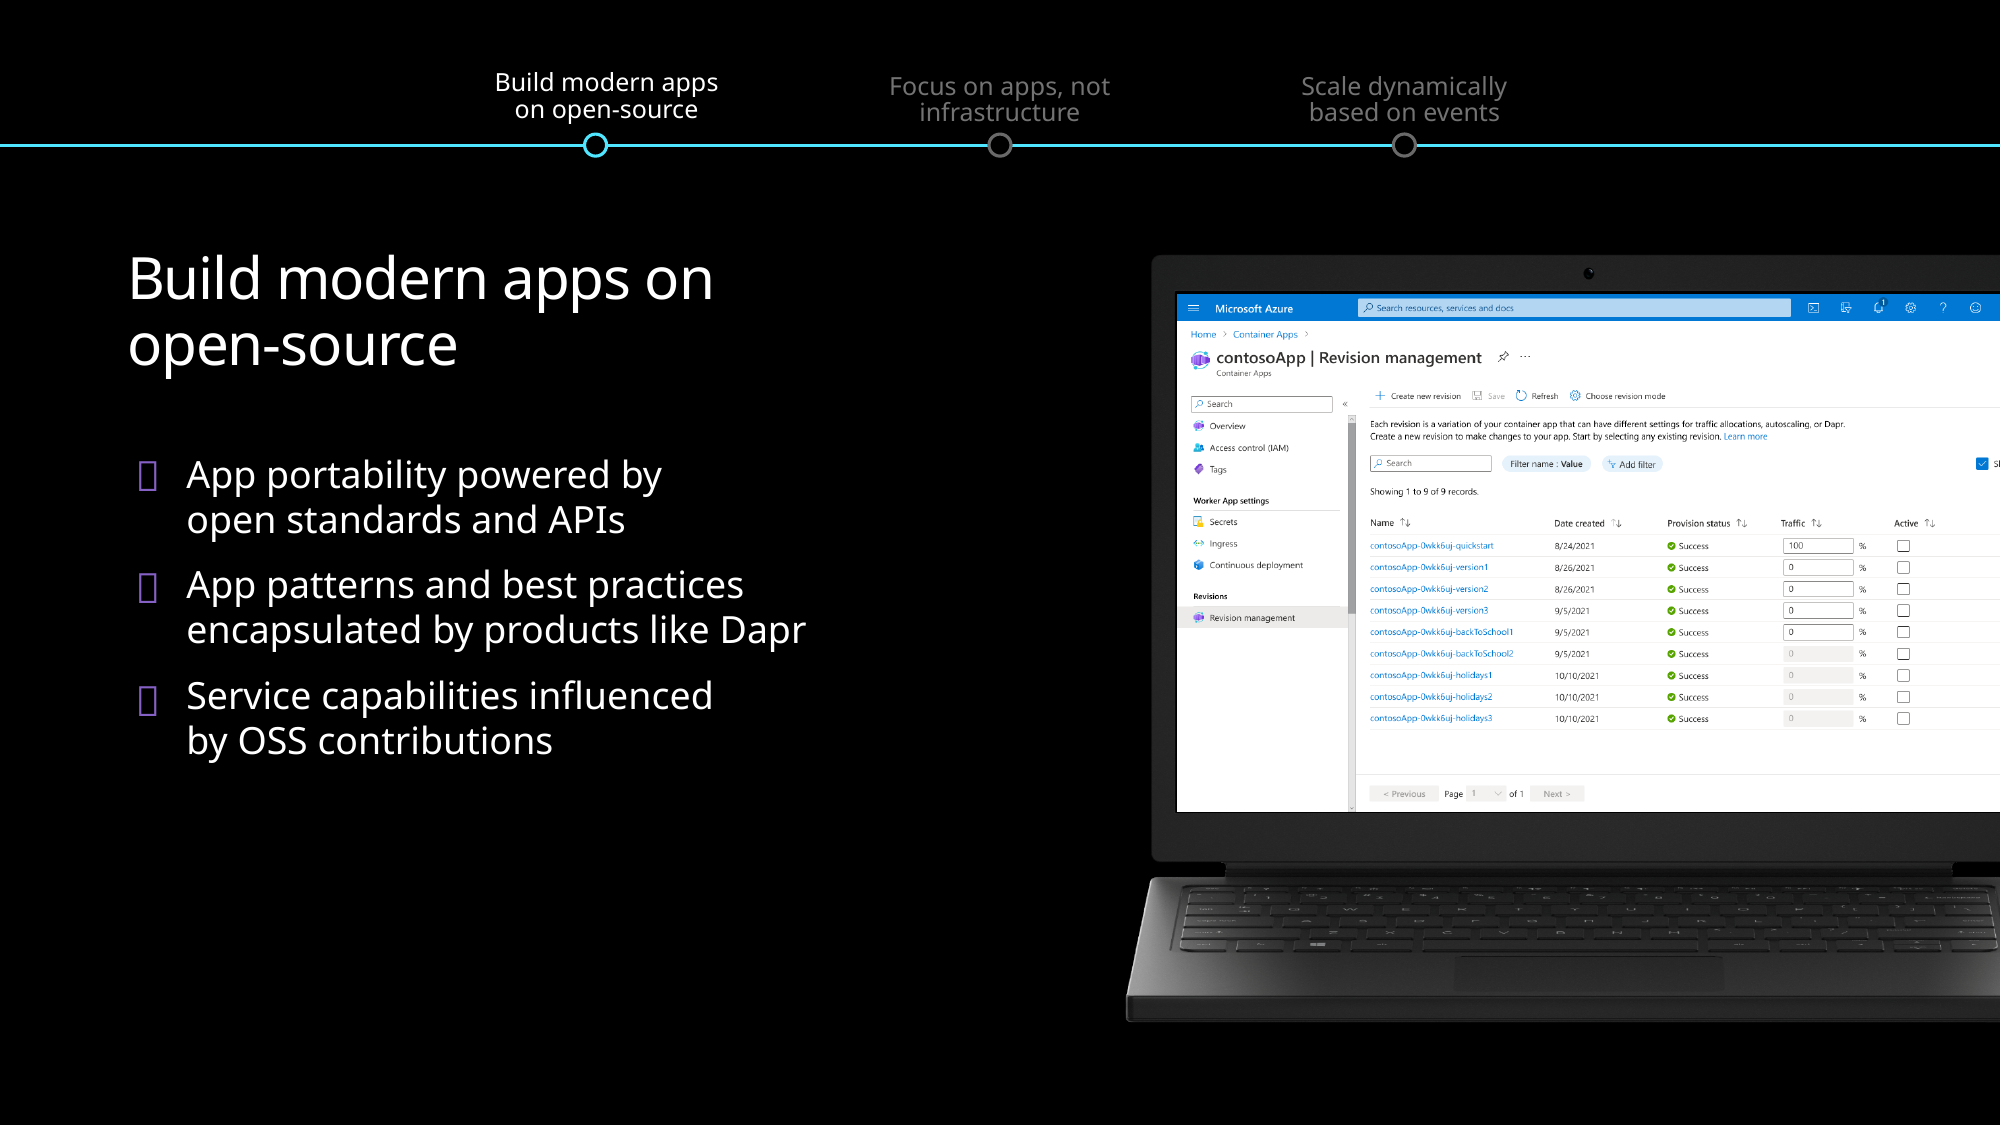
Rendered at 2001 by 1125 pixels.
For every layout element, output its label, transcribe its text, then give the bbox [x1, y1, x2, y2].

text_box [583, 146, 608, 158]
text_box Focus on apps, not infrastructure [833, 73, 1167, 128]
text_box Build modern apps on open-source [127, 245, 819, 377]
picture [1088, 228, 2000, 1058]
text_box Scale dynamically based on events [1286, 73, 1523, 128]
text_box Build modern apps on open-source [488, 70, 725, 124]
text_box [988, 133, 1012, 144]
text_box [583, 133, 608, 144]
text_box [1392, 133, 1417, 144]
text_box [1392, 146, 1417, 157]
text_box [127, 449, 951, 832]
text_box [988, 146, 1012, 158]
